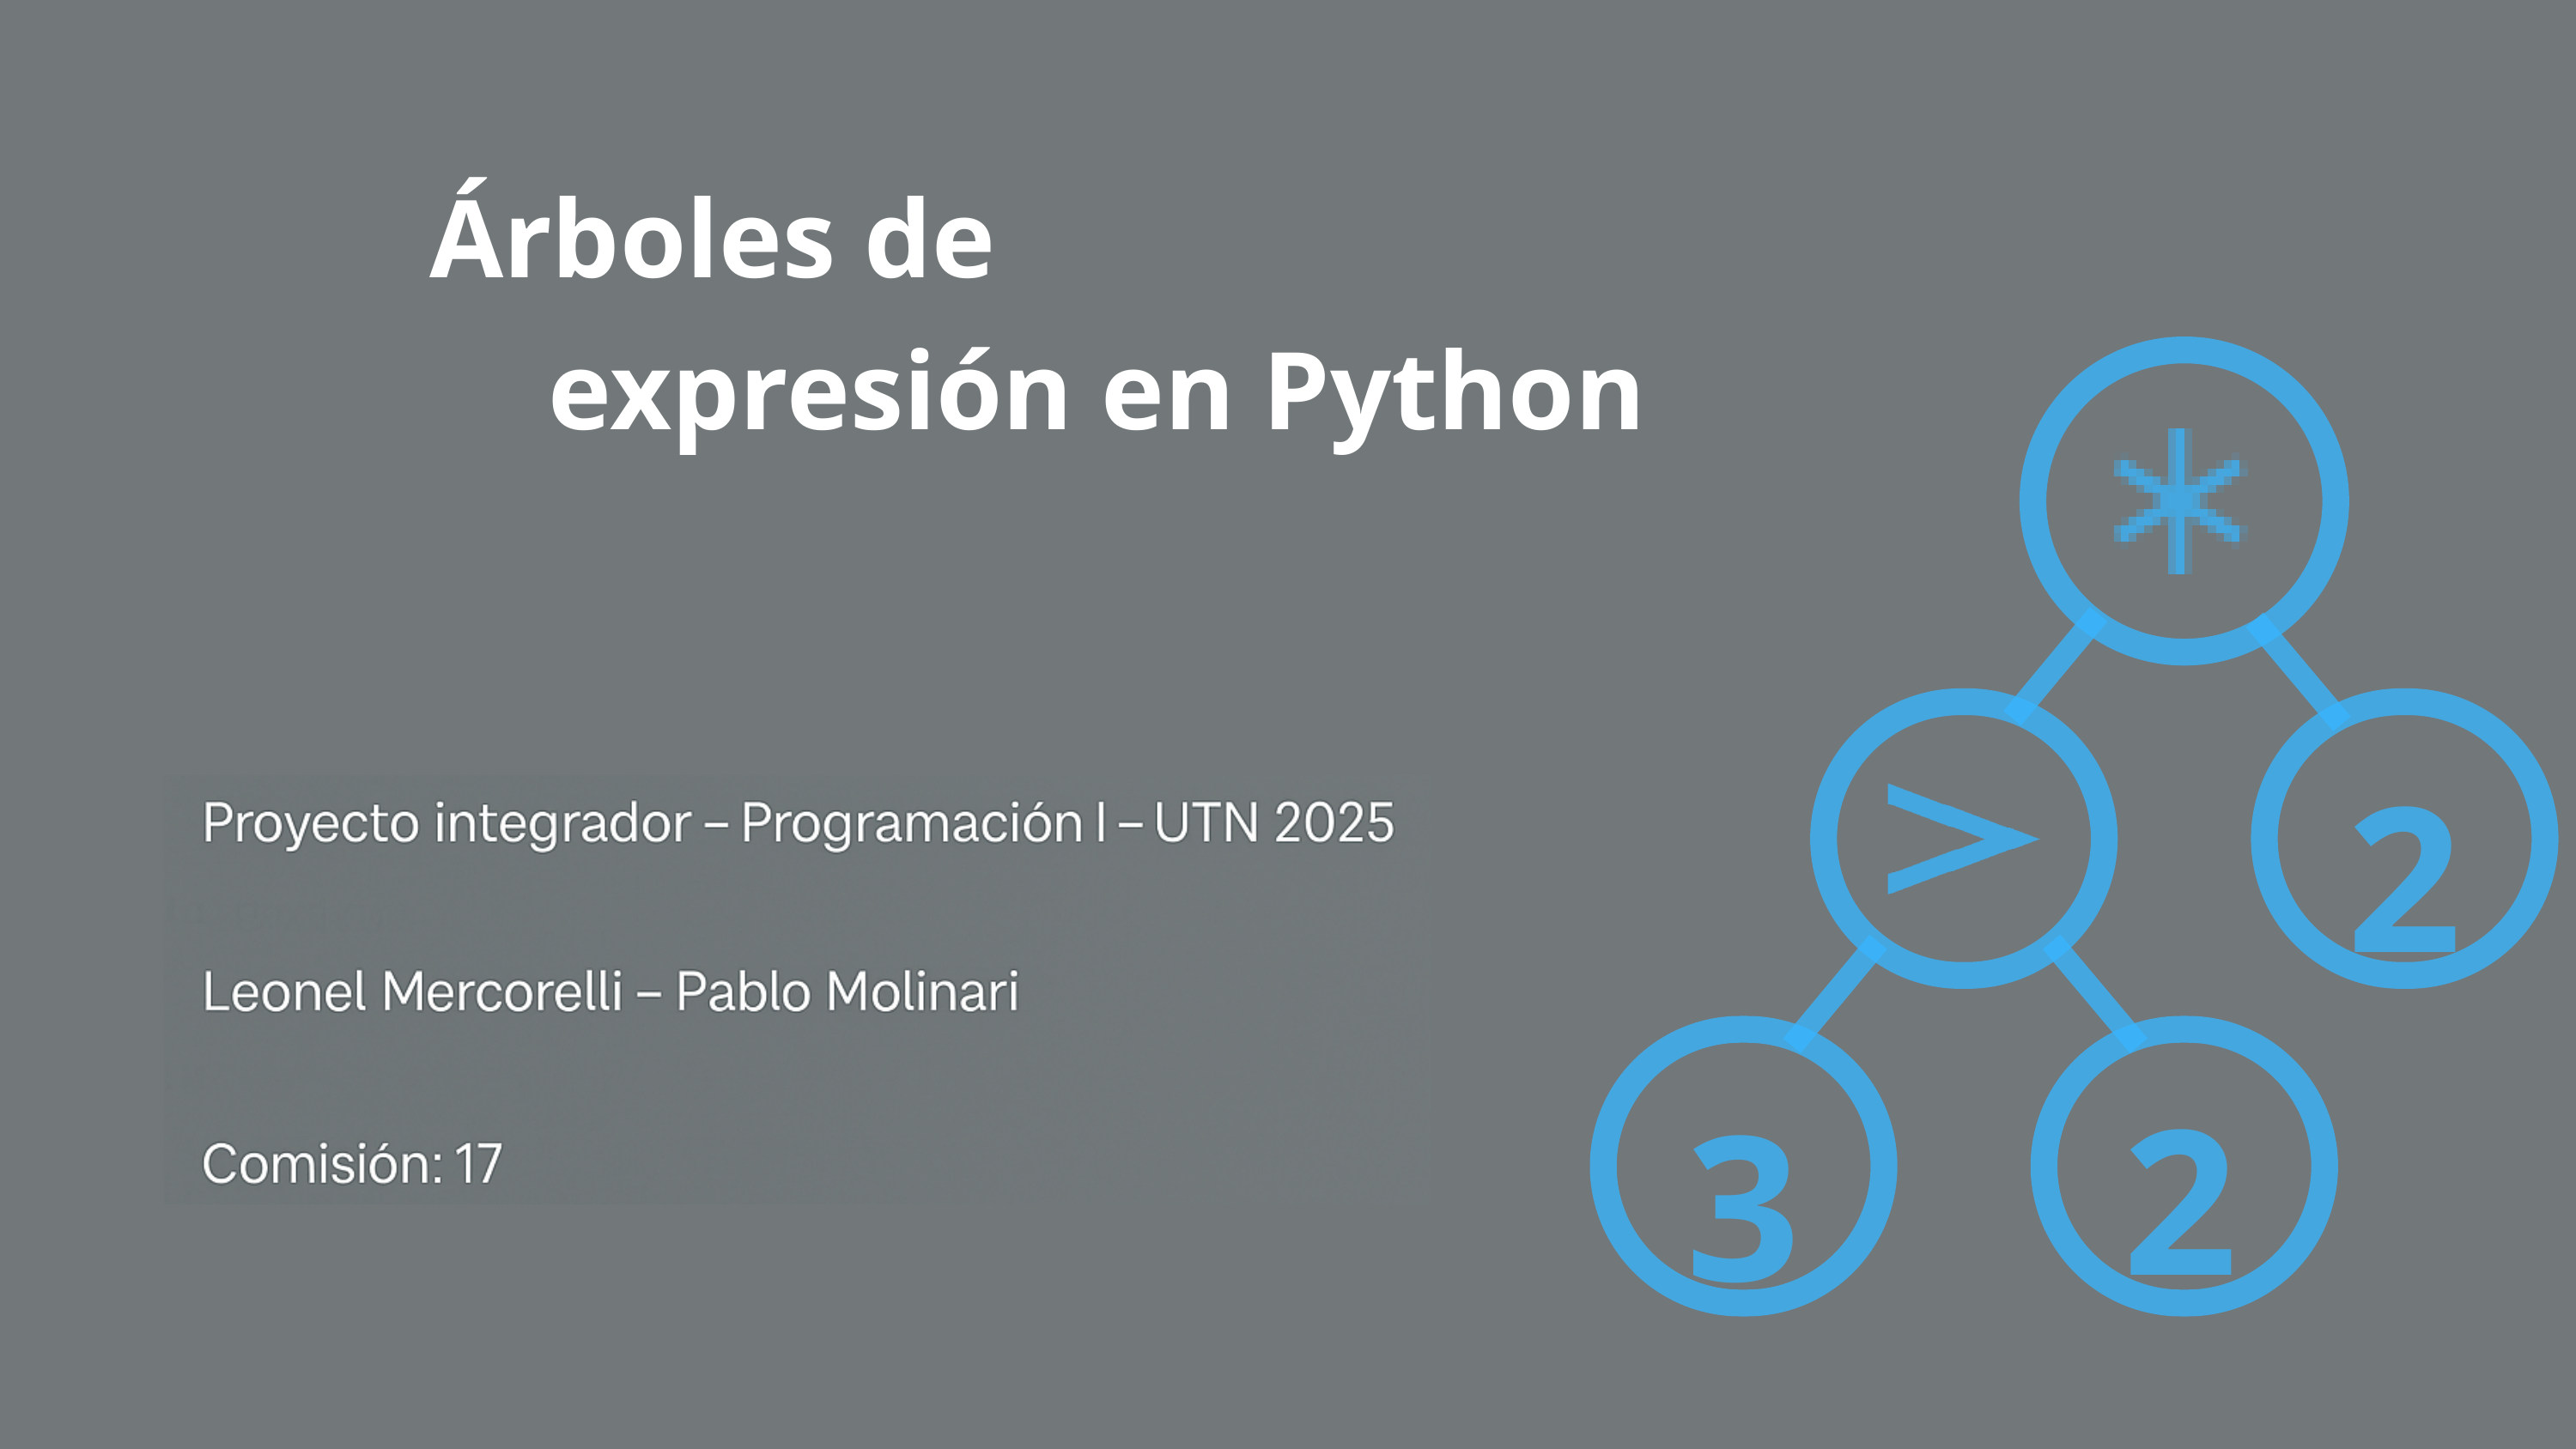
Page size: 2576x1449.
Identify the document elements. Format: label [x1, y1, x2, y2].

text_box [163, 148, 2576, 1304]
